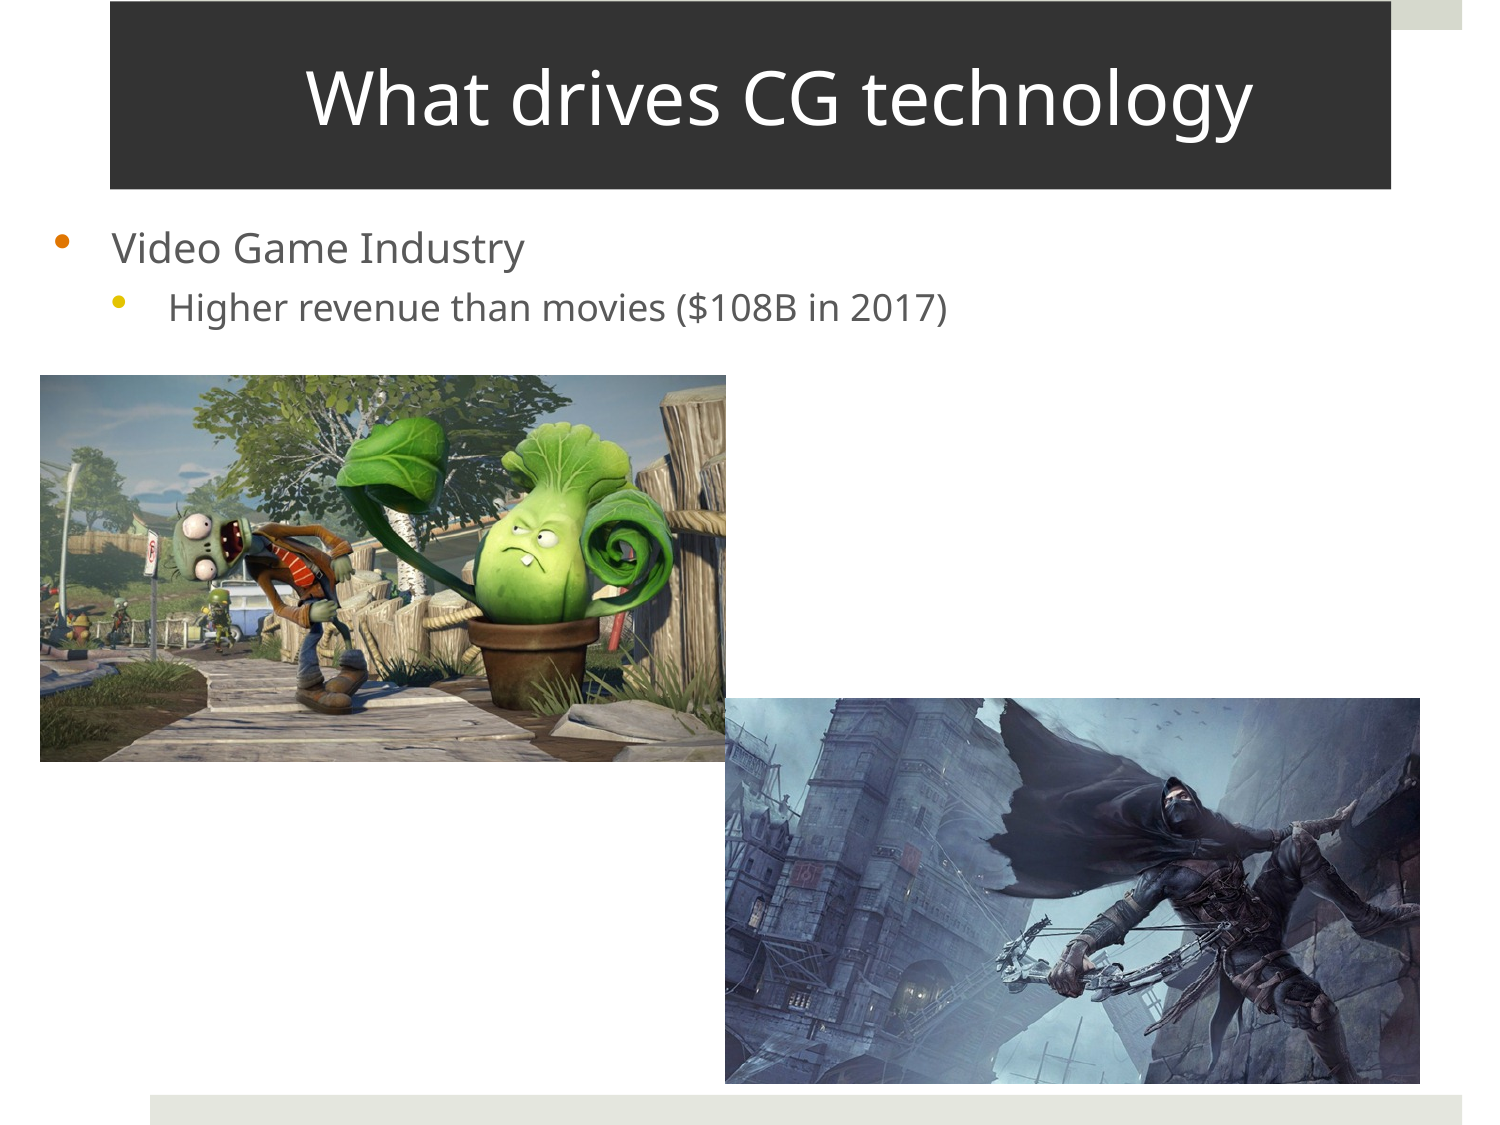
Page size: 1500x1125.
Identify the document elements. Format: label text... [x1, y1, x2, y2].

title What drives CG technology [110, 1, 1392, 190]
list Video Game Industry Higher revenue than movies ($108B in 2017) [40, 213, 1473, 426]
picture [39, 375, 1420, 1084]
